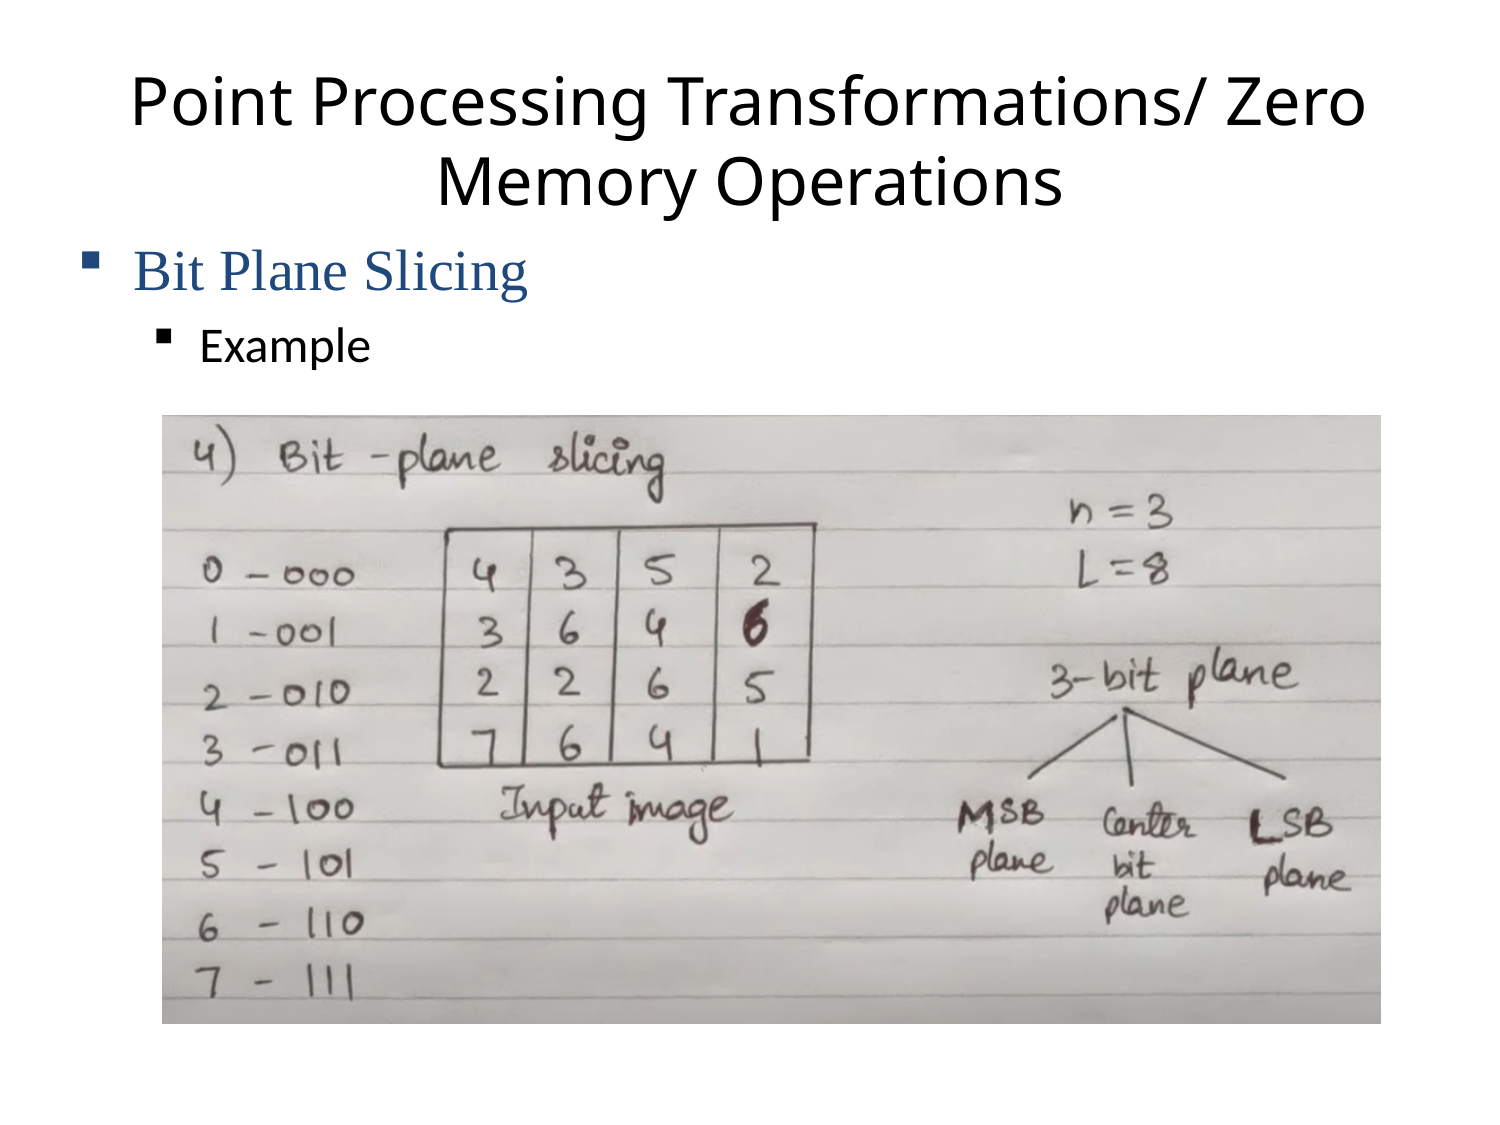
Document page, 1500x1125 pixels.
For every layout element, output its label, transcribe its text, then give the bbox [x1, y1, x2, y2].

list Bit Plane Slicing Example [62, 224, 1413, 968]
title Point Processing Transformations/ Zero Memory Operations [75, 45, 1425, 233]
picture [162, 415, 1381, 1025]
